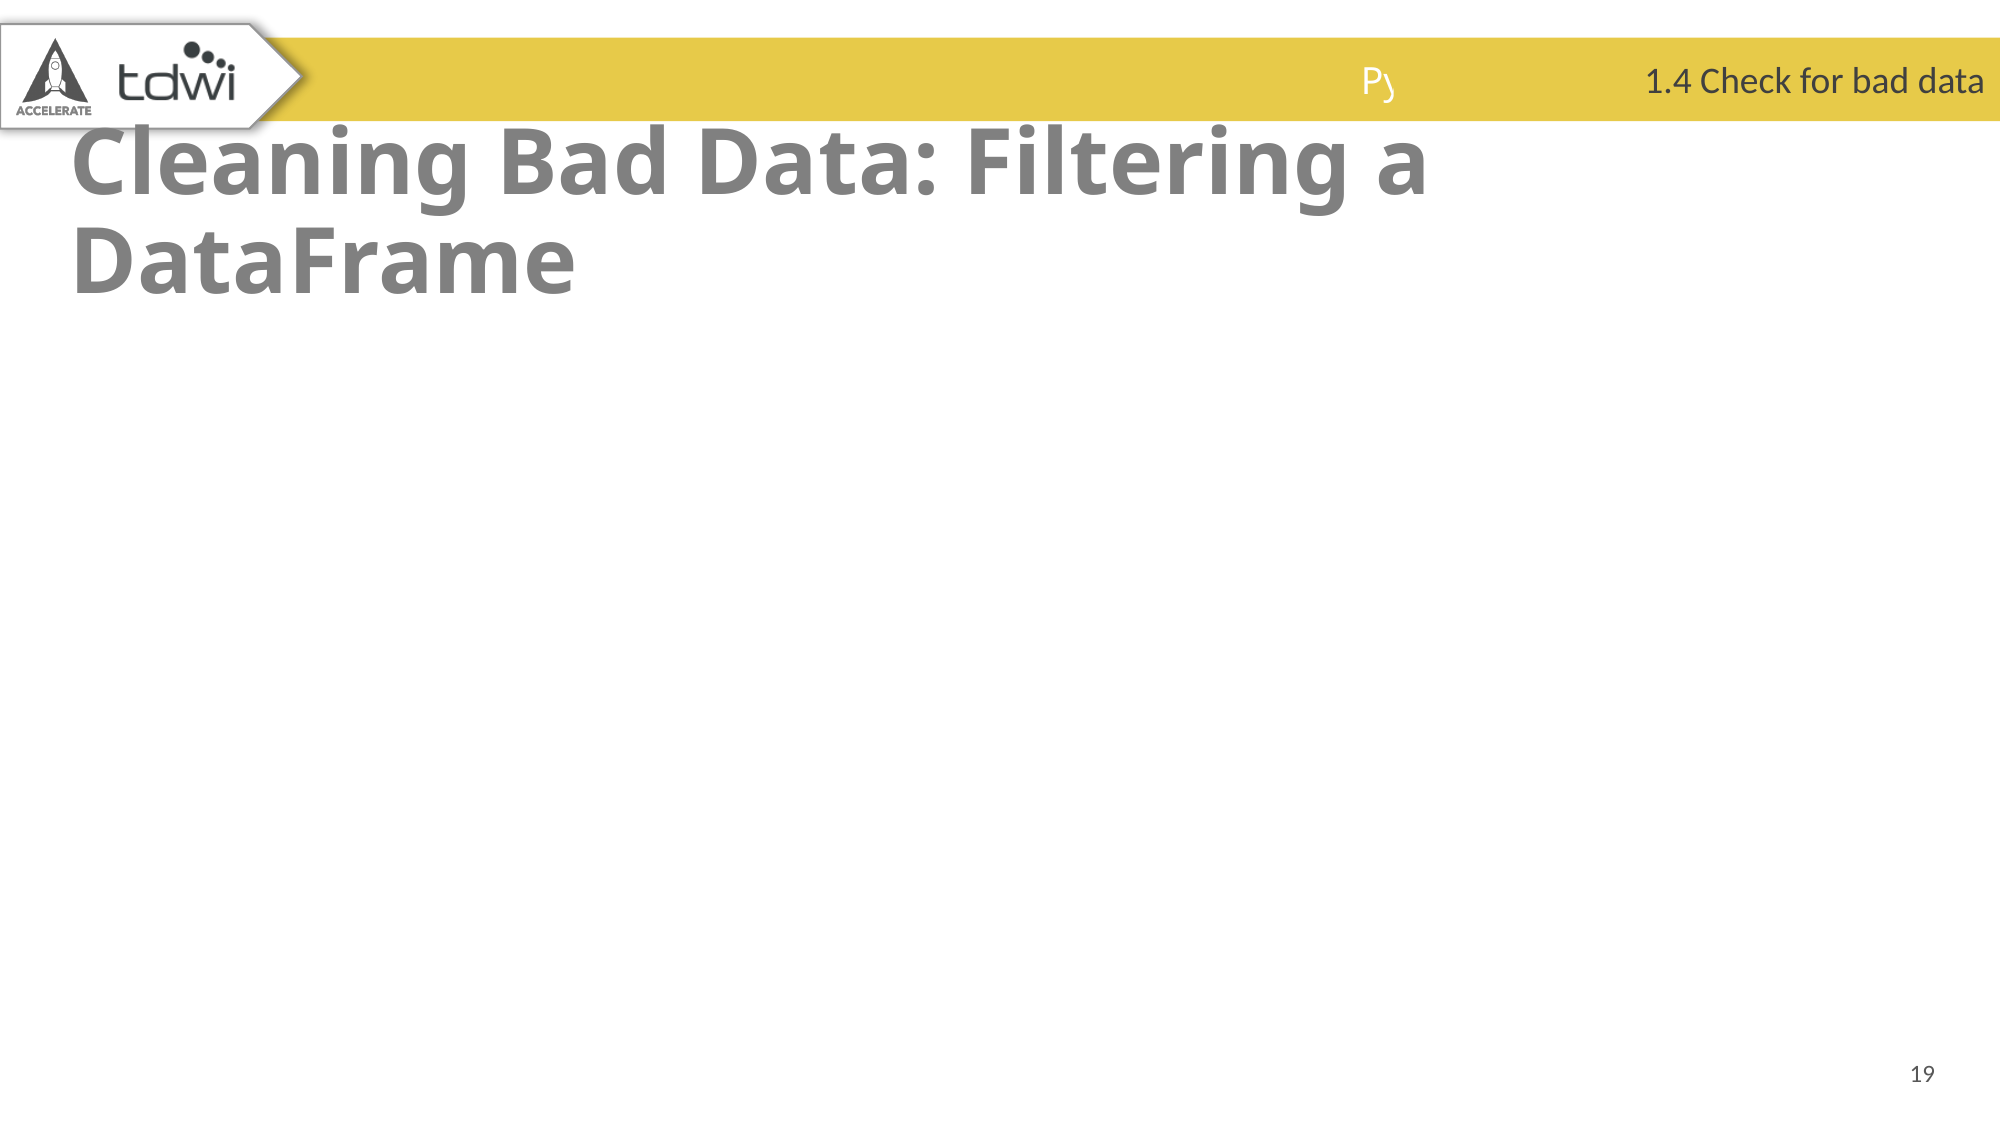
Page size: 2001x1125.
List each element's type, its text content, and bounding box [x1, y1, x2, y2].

text_box 1.4 Check for bad data [1393, 48, 2000, 109]
picture [115, 35, 239, 108]
slide_number 19 [1500, 1042, 1950, 1103]
title Cleaning Bad Data: Filtering a DataFrame [54, 150, 1950, 278]
